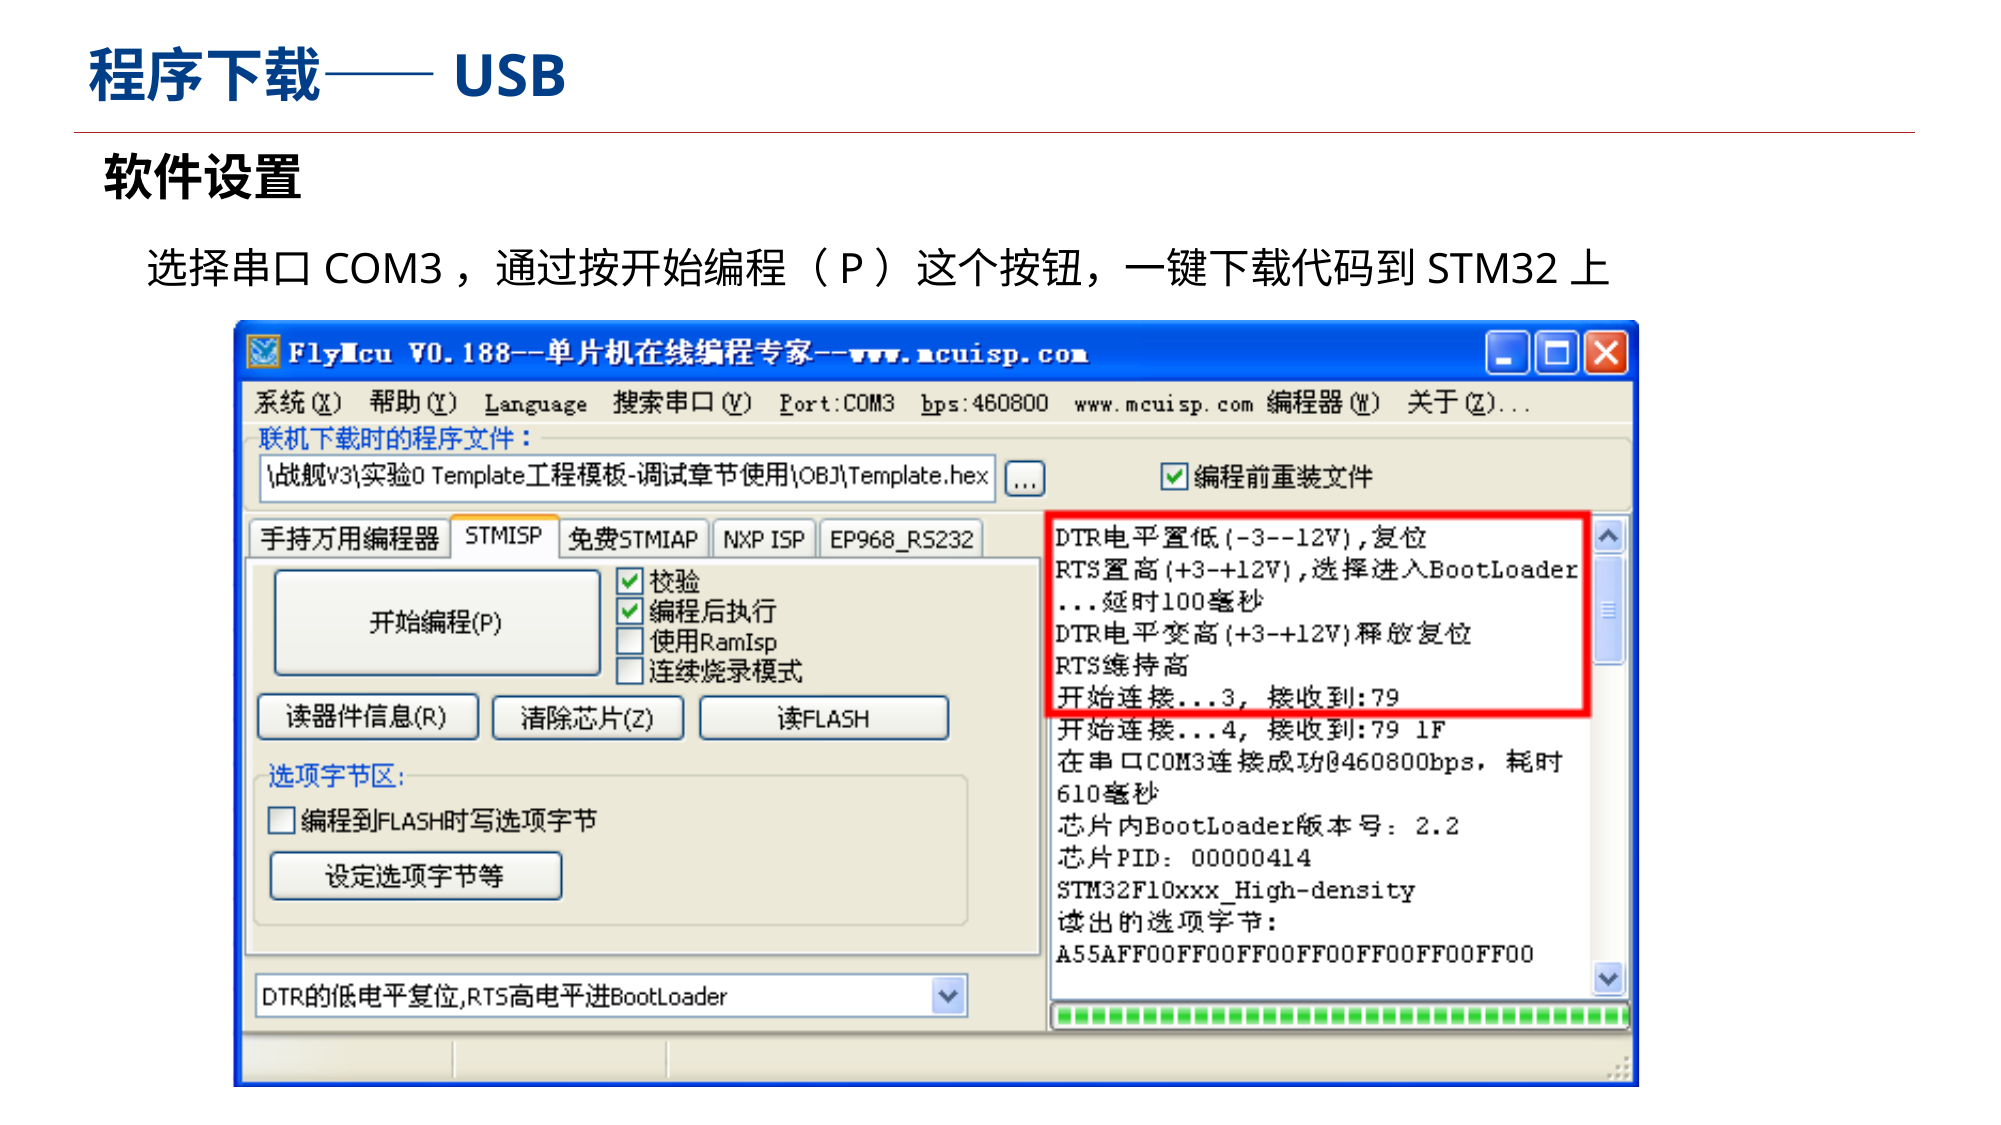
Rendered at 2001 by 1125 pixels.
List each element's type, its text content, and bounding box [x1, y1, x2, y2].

text_box 软件设置 [88, 138, 851, 213]
text_box 选择串口COM3，通过按开始编程（P）这个按钮，一键下载代码到STM32上 [131, 234, 1688, 300]
title 程序下载——USB [73, 22, 1916, 132]
picture [232, 320, 1640, 1087]
